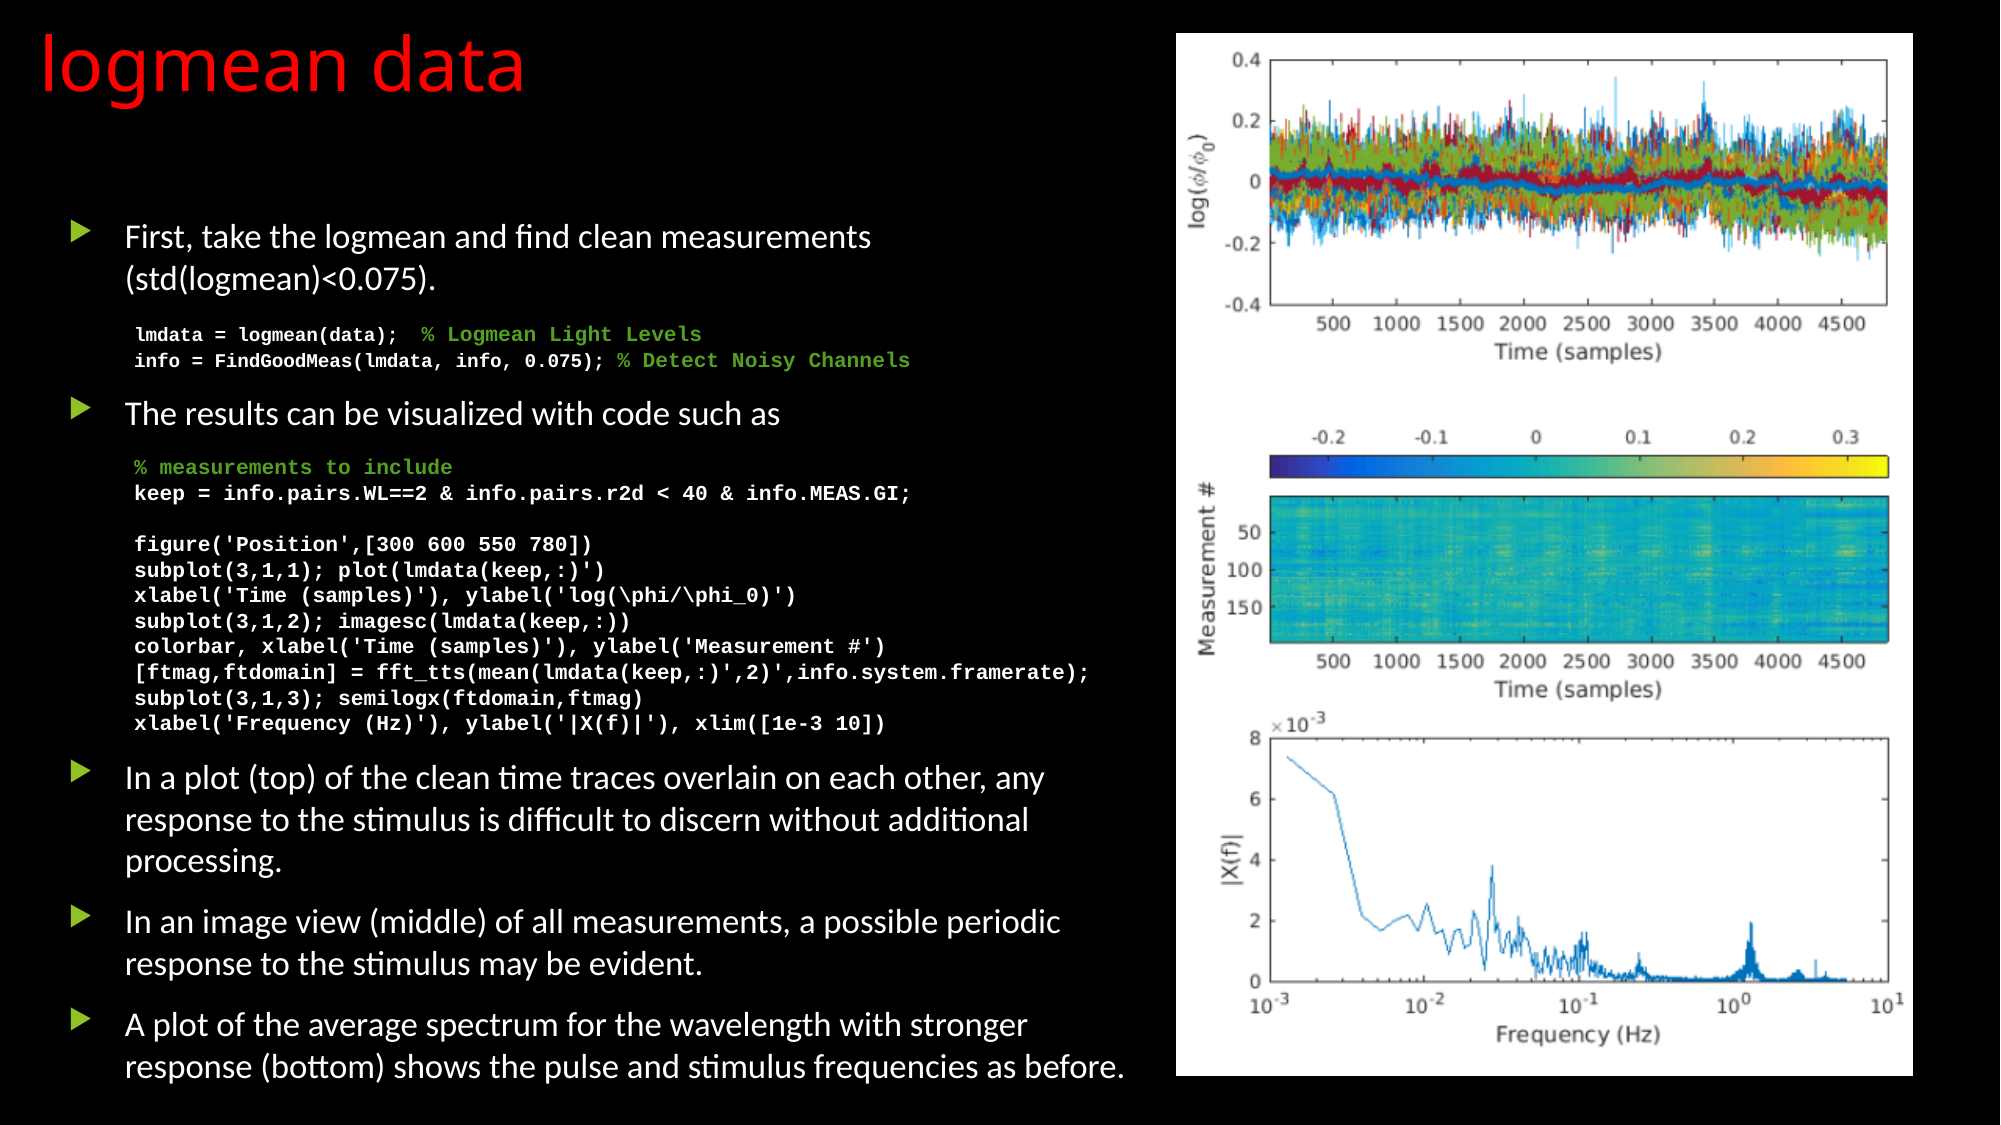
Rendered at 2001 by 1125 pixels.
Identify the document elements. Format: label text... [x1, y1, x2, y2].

title logmean data [24, 9, 1913, 226]
picture [1175, 32, 1913, 1077]
list First, take the logmean and find clean measurements (std(logmean)<0.075). lmdata = logmean(data); % Logmean Light Levels info = FindGoodMeas(lmdata, info, 0.075); % Detect Noisy Channels The results can be visualized with code such as % measurements to include keep = info.pairs.WL==2 & info.pairs.r2d < 40 & info.MEAS.GI; figure('Position',[300 600 550 780]) subplot(3,1,1); plot(lmdata(keep,:)') xlabel('Time (samples)'), ylabel('log(\phi/\phi_0)') subplot(3,1,2); imagesc(lmdata(keep,:)) colorbar, xlabel('Time (samples)'), ylabel('Measurement #') [ftmag,ftdomain] = fft_tts(mean(lmdata(keep,:)',2)',info.system.framerate); subplot(3,1,3); semilogx(ftdomain,ftmag) xlabel('Frequency (Hz)'), ylabel('|X(f)|'), xlim([1e-3 10]) In a plot (top) of the clean time traces overlain on each other, any response to the stimulus is difficult to discern without additional processing. In an image view (middle) of all measurements, a possible periodic response to the stimulus may be evident. A plot of the average spectrum for the wavelength with stronger response (bottom) shows the pulse and stimulus frequencies as before. [53, 206, 1154, 1108]
